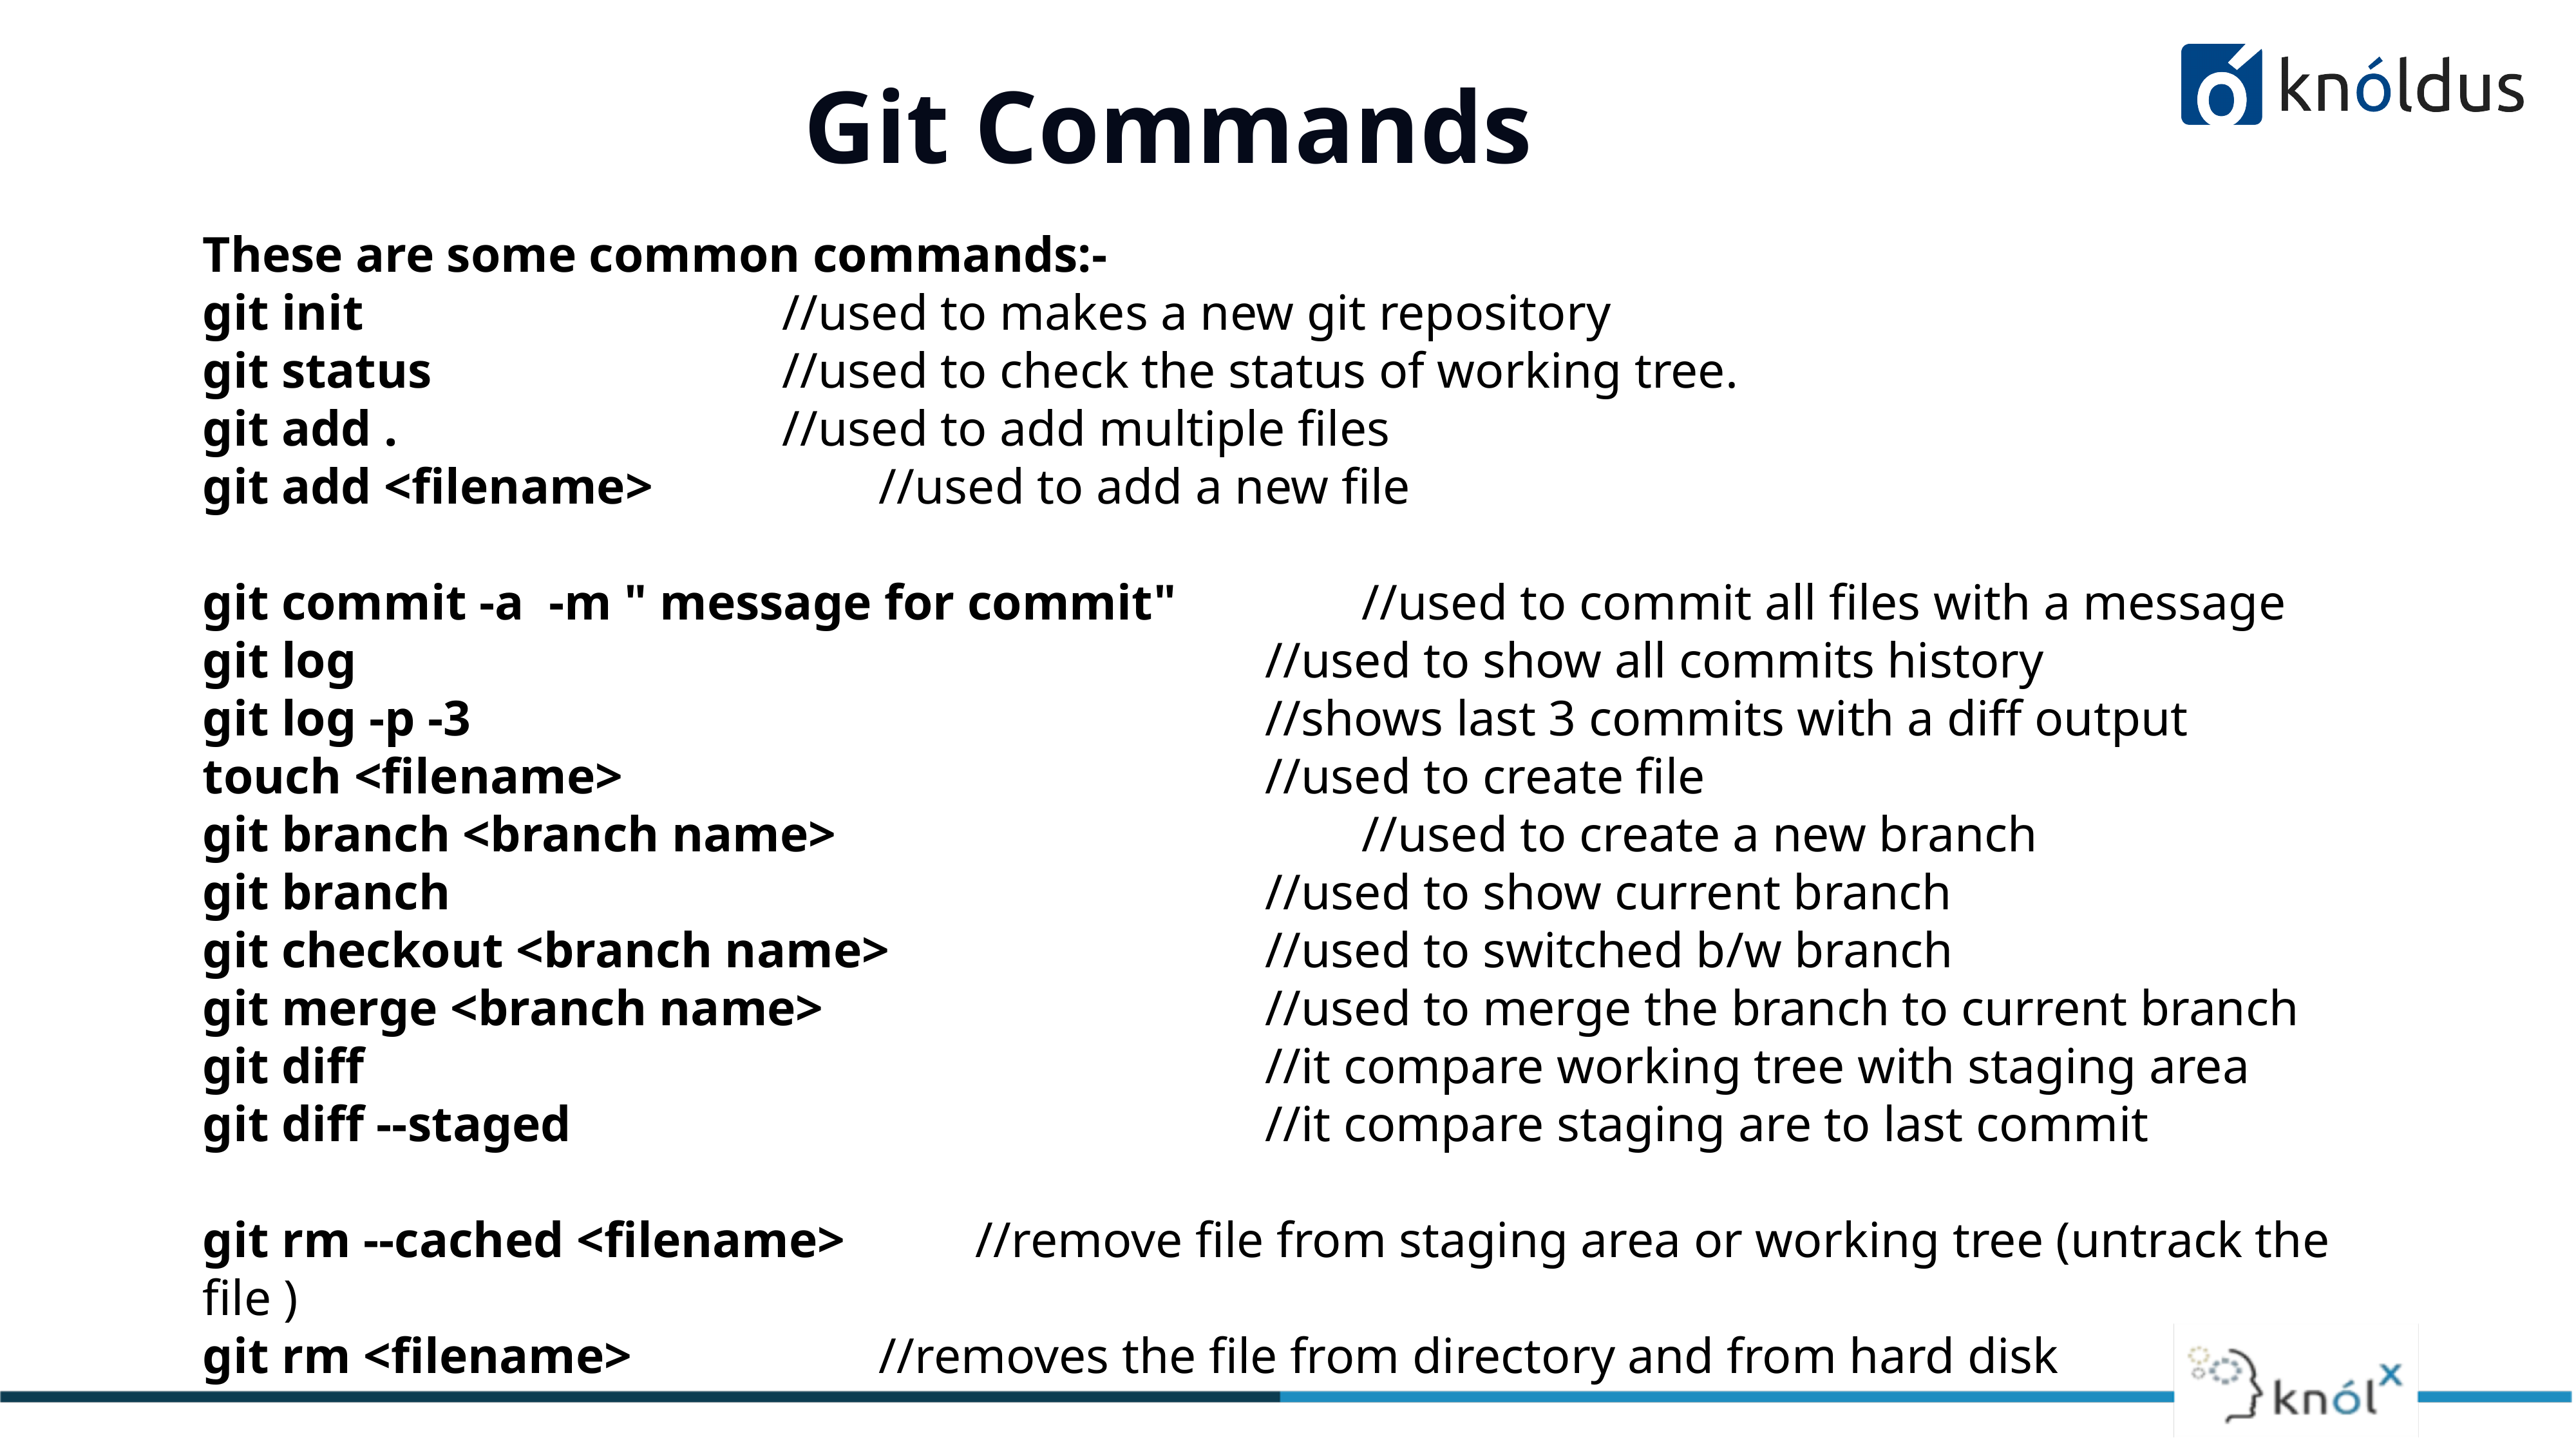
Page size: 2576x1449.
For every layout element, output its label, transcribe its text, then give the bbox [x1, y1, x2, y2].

text_box These are some common commands:- git init //used to makes a new git repository git status //used to check the status of working tree. git add . //used to add multiple files git add <filename> //used to add a new file git commit -a -m " message for commit" //used to commit all files with a message git log //used to show all commits history git log -p -3 //shows last 3 commits with a diff output touch <filename> //used to create file git branch <branch name> //used to create a new branch git branch //used to show current branch git checkout <branch name> //used to switched b/w branch git merge <branch name> //used to merge the branch to current branch git diff //it compare working tree with staging area git diff --staged //it compare staging are to last commit git rm --cached <filename> //remove file from staging area or working tree (untrack the file ) git rm <filename> //removes the file from directory and from hard disk [193, 219, 2376, 1388]
text_box Git Commands [208, 64, 2129, 187]
picture [0, 1323, 2572, 1437]
picture [2181, 44, 2524, 125]
